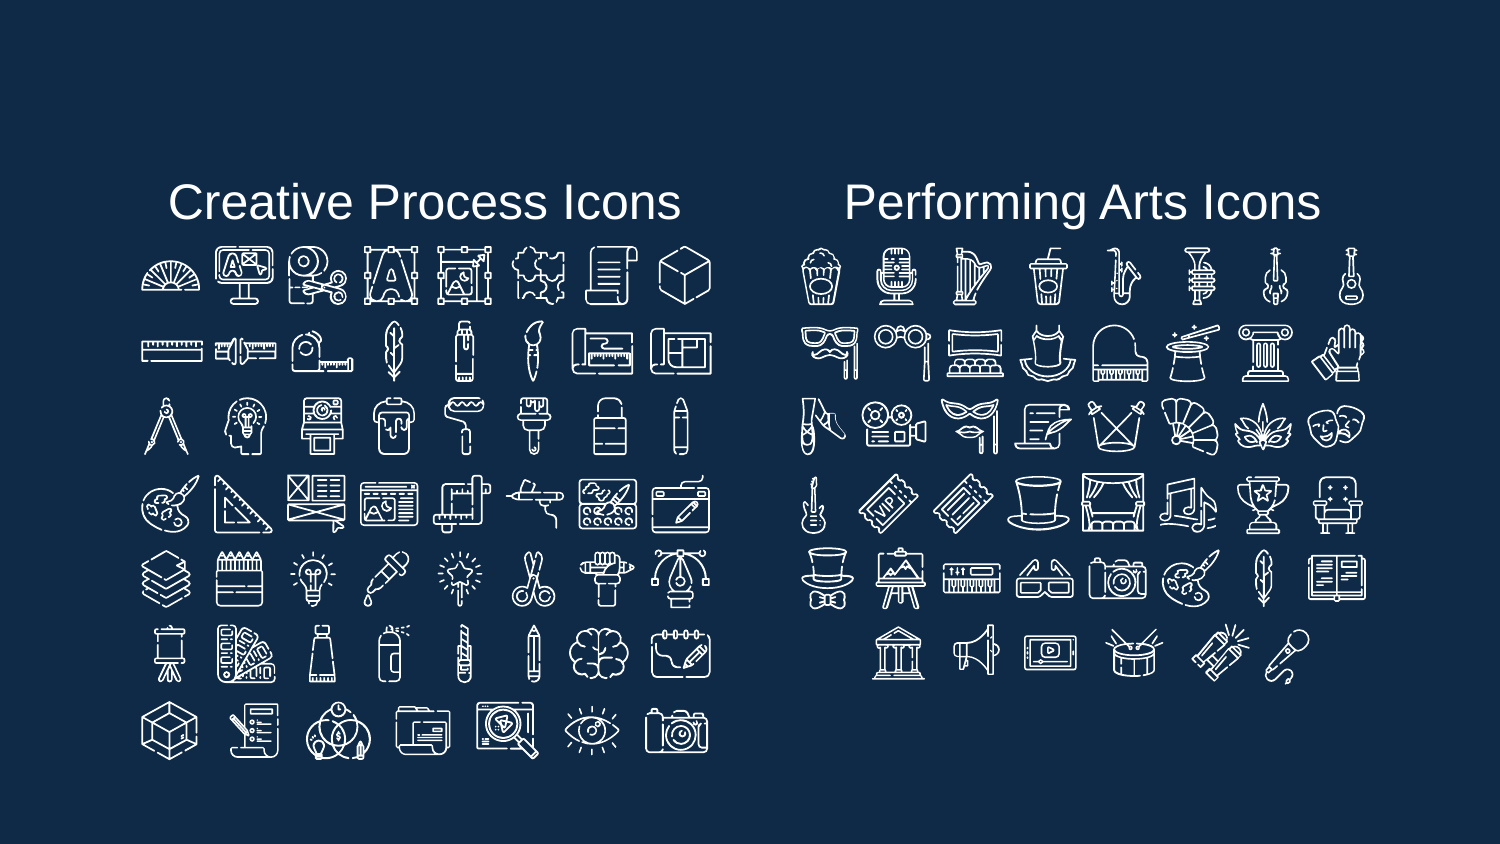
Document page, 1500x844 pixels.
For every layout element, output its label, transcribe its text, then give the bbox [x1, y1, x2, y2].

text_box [857, 473, 920, 535]
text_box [509, 245, 565, 305]
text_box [214, 337, 277, 366]
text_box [286, 474, 346, 534]
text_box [308, 624, 336, 683]
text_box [1236, 476, 1290, 535]
text_box [1081, 473, 1146, 532]
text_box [228, 703, 279, 759]
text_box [579, 551, 636, 607]
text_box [1238, 324, 1294, 383]
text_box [953, 624, 1001, 676]
text_box [952, 247, 992, 306]
text_box [1161, 397, 1219, 456]
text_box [876, 247, 917, 306]
text_box [597, 397, 623, 413]
text_box [1007, 476, 1070, 531]
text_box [873, 324, 932, 382]
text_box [800, 397, 847, 456]
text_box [141, 700, 198, 761]
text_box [650, 629, 711, 679]
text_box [372, 397, 416, 456]
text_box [1104, 628, 1164, 678]
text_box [432, 474, 492, 534]
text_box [1338, 247, 1365, 306]
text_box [214, 245, 274, 305]
text_box [141, 260, 200, 291]
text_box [1160, 549, 1221, 608]
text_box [859, 401, 927, 447]
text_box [1234, 402, 1292, 451]
text_box [457, 624, 472, 684]
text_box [571, 327, 634, 375]
text_box [524, 320, 544, 382]
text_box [505, 478, 565, 529]
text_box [1307, 554, 1367, 603]
text_box [215, 551, 264, 607]
title Creative Process Icons [139, 154, 711, 234]
text_box [651, 549, 710, 609]
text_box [1086, 400, 1146, 453]
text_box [875, 547, 927, 610]
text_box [300, 397, 344, 456]
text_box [800, 247, 842, 306]
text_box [584, 245, 638, 306]
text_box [932, 473, 994, 535]
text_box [139, 474, 200, 534]
text_box [673, 397, 689, 456]
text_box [644, 707, 709, 754]
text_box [1106, 247, 1142, 306]
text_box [1262, 247, 1289, 306]
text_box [1019, 324, 1077, 383]
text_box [800, 547, 855, 610]
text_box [359, 481, 419, 527]
title Performing Arts Icons [797, 154, 1369, 234]
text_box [437, 551, 483, 607]
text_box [508, 551, 559, 607]
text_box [1254, 549, 1274, 608]
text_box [1088, 557, 1147, 600]
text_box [1183, 247, 1216, 306]
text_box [444, 396, 485, 456]
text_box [454, 320, 475, 383]
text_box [1028, 247, 1069, 306]
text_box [1263, 628, 1311, 685]
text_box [363, 245, 419, 306]
text_box [871, 626, 925, 680]
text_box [942, 563, 1002, 594]
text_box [437, 245, 492, 306]
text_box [1014, 403, 1073, 450]
text_box [569, 627, 629, 680]
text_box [564, 705, 620, 756]
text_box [223, 396, 269, 456]
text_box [1306, 405, 1367, 448]
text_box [1023, 635, 1077, 671]
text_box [946, 329, 1005, 378]
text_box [213, 474, 273, 534]
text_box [1015, 558, 1075, 599]
text_box [141, 340, 203, 362]
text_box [1191, 623, 1251, 682]
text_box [287, 245, 350, 306]
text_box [651, 474, 711, 534]
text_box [1158, 477, 1218, 533]
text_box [800, 476, 827, 535]
text_box [1311, 324, 1365, 382]
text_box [216, 624, 276, 684]
text_box [593, 406, 627, 456]
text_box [658, 245, 711, 306]
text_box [143, 397, 189, 456]
text_box [1092, 324, 1149, 382]
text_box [476, 701, 540, 760]
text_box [1312, 476, 1364, 535]
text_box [291, 330, 354, 373]
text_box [800, 326, 859, 381]
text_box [940, 398, 1000, 455]
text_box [516, 397, 552, 456]
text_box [578, 478, 638, 530]
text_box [140, 549, 192, 608]
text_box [384, 320, 404, 383]
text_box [395, 705, 451, 756]
text_box [527, 624, 541, 683]
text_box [1165, 324, 1221, 383]
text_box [153, 624, 186, 683]
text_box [649, 327, 712, 375]
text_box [305, 701, 372, 761]
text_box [378, 624, 411, 683]
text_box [289, 551, 336, 608]
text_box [362, 550, 410, 607]
